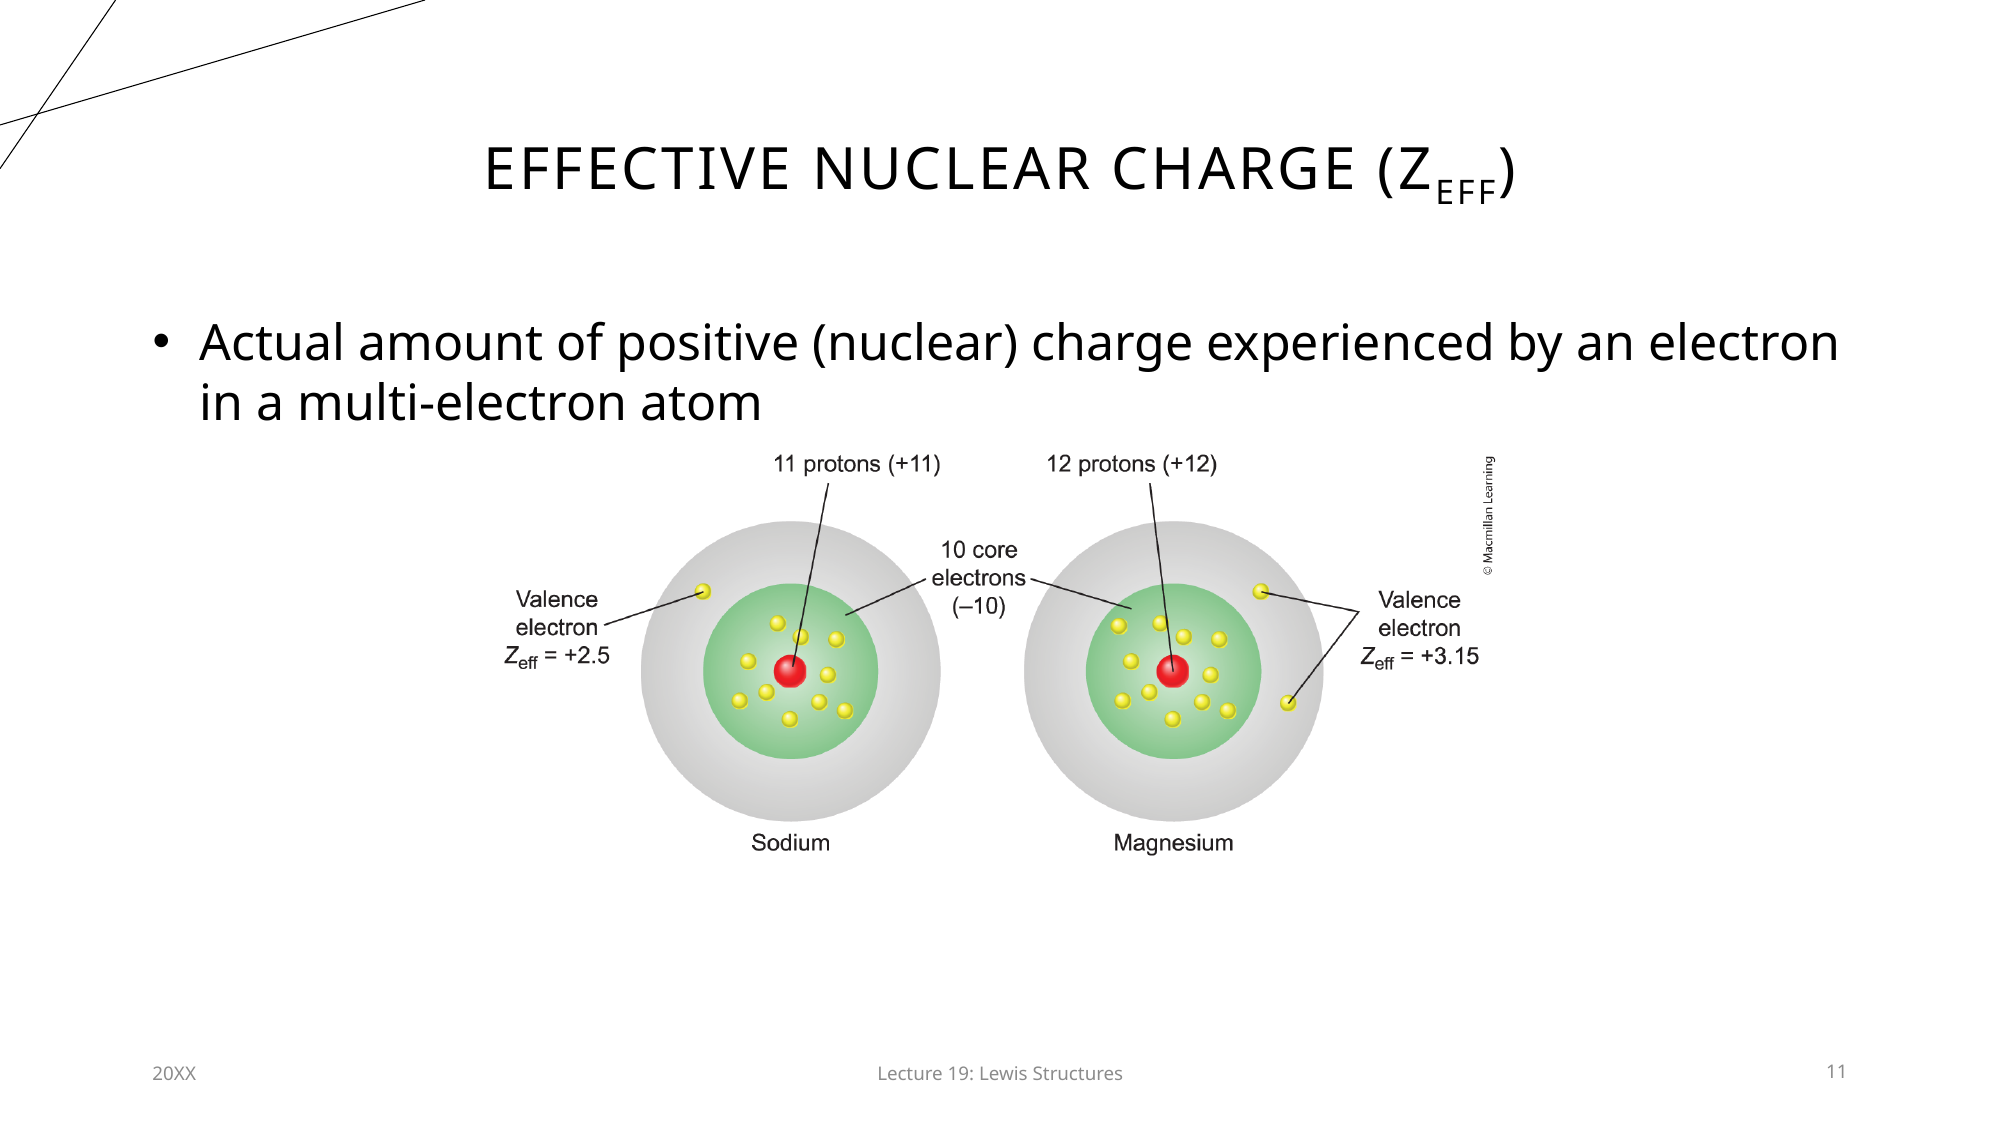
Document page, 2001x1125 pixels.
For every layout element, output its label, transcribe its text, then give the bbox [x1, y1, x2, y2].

slide_number 11 [1412, 1042, 1863, 1103]
text_box Actual amount of positive (nuclear) charge experienced by an electron in a multi-electron atom [137, 302, 1858, 438]
footer Lecture 19: Lewis Structures​ [662, 1042, 1338, 1103]
slide_number 20XX [137, 1042, 588, 1103]
title Effective nuclear charge (Zeff) [137, 59, 1863, 278]
picture [499, 450, 1500, 861]
